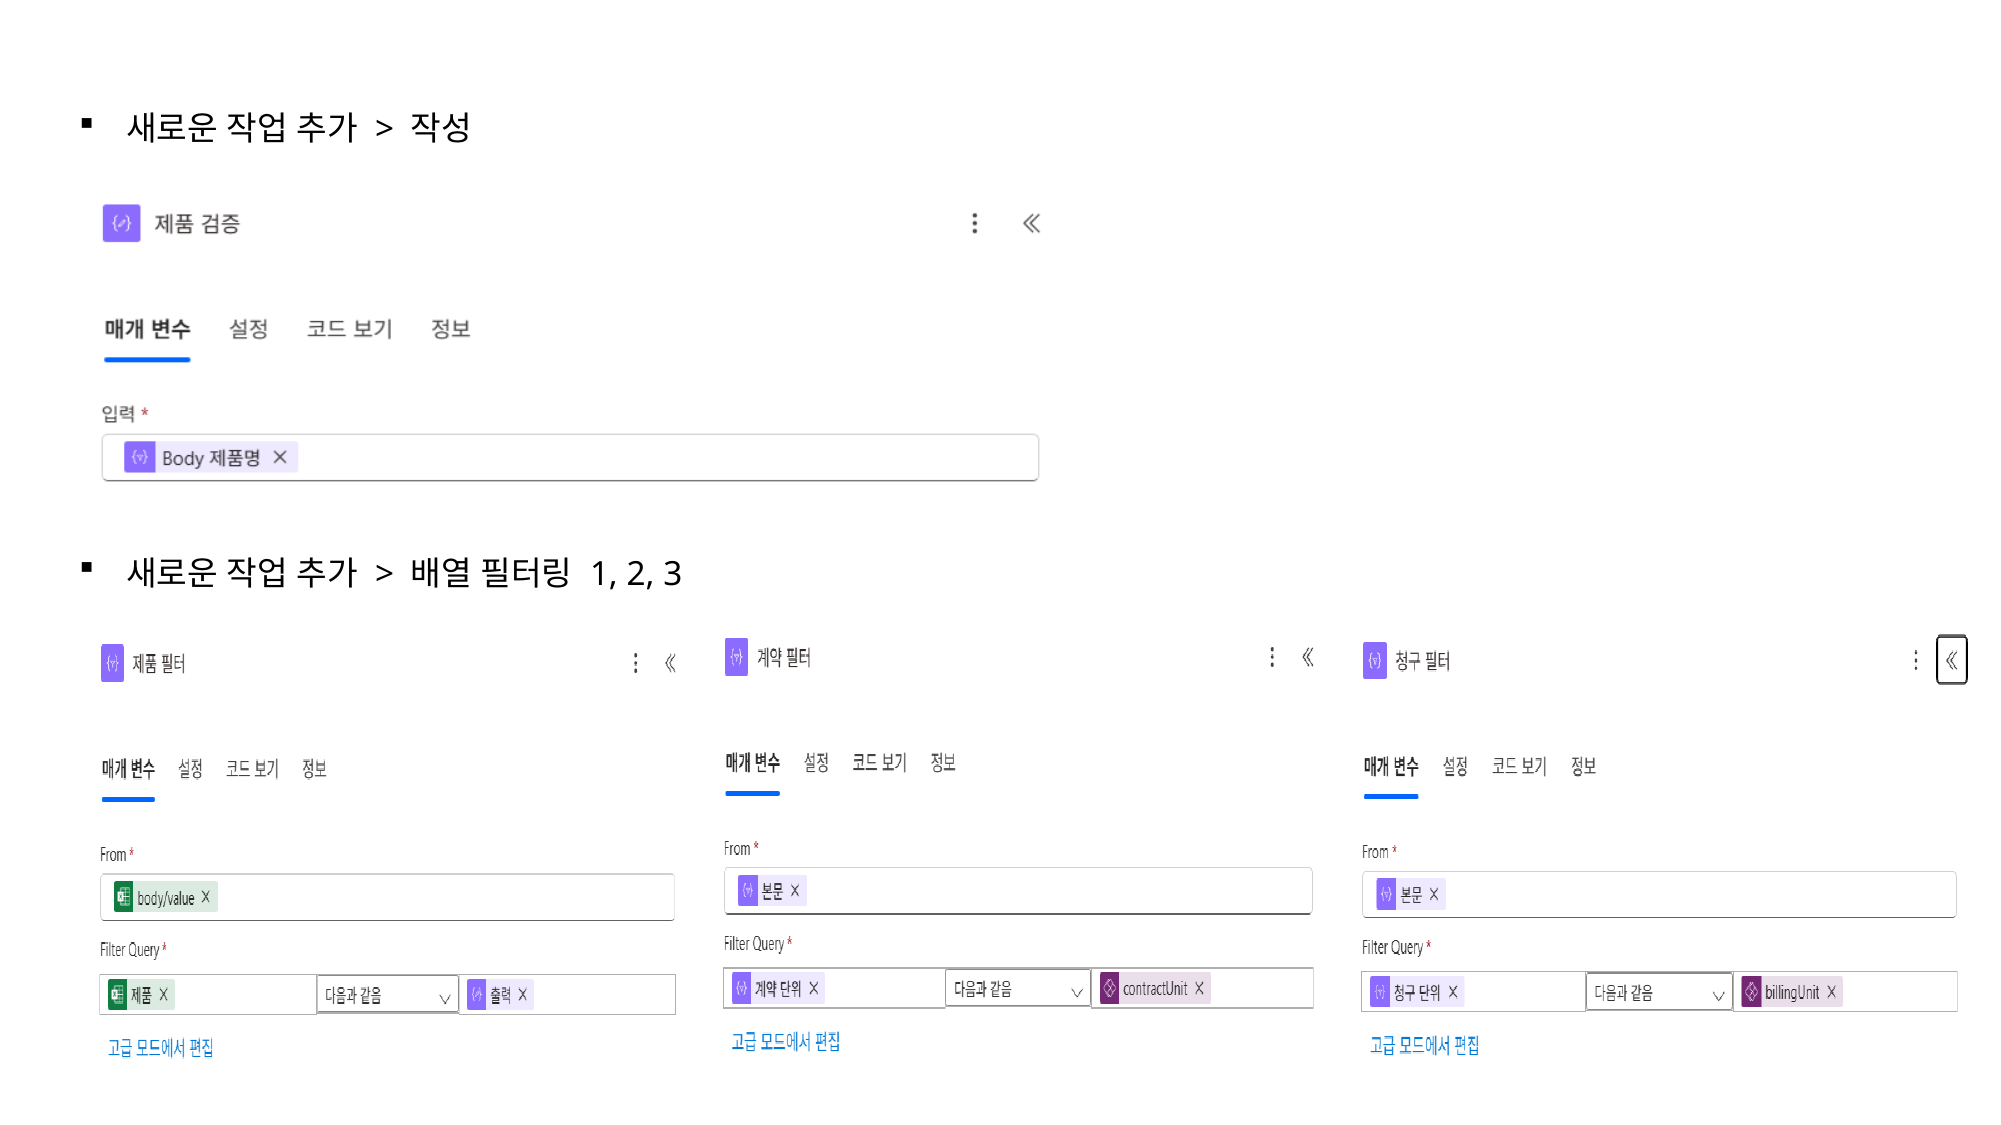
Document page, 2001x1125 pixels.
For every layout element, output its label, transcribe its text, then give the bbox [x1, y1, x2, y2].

picture [93, 181, 1057, 504]
text_box 새로운 작업 추가 > 작성 [64, 80, 1902, 155]
picture [1356, 626, 1969, 1063]
text_box 새로운 작업 추가 > 배열 필터링 1, 2, 3 [64, 524, 1902, 600]
picture [93, 620, 685, 1069]
picture [713, 615, 1326, 1074]
